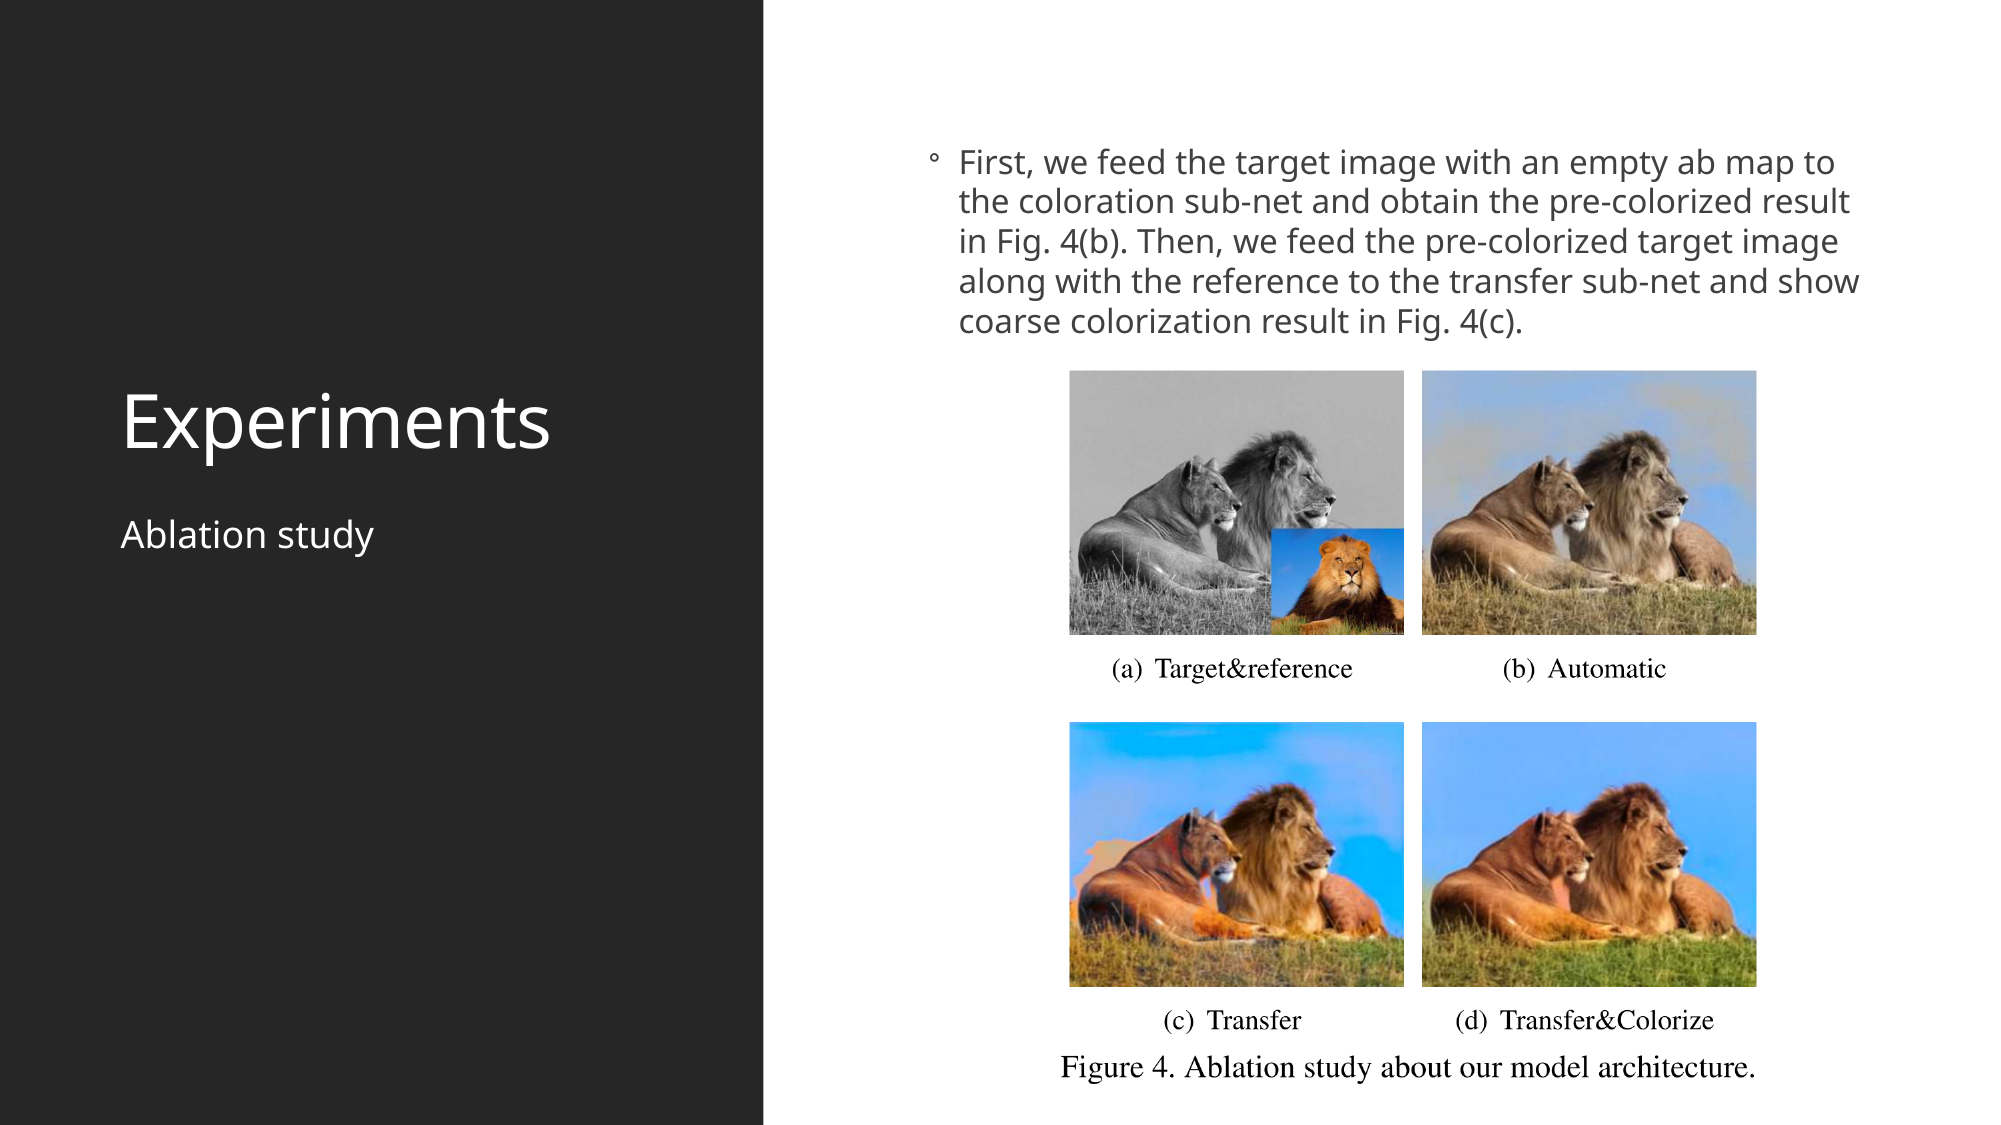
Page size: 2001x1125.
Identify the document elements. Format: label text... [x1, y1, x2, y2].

title Experiments [105, 128, 683, 473]
list First, we feed the target image with an empty ab map to the coloration sub-net and obtain the pre-colorized result in Fig. 4(b). Then, we feed the pre-colorized target image along with the reference to the transfer sub-net and show coarse colorization result in Fig. 4(c). [895, 133, 1868, 1002]
picture [1054, 361, 1771, 1092]
list Ablation study [105, 499, 683, 1002]
